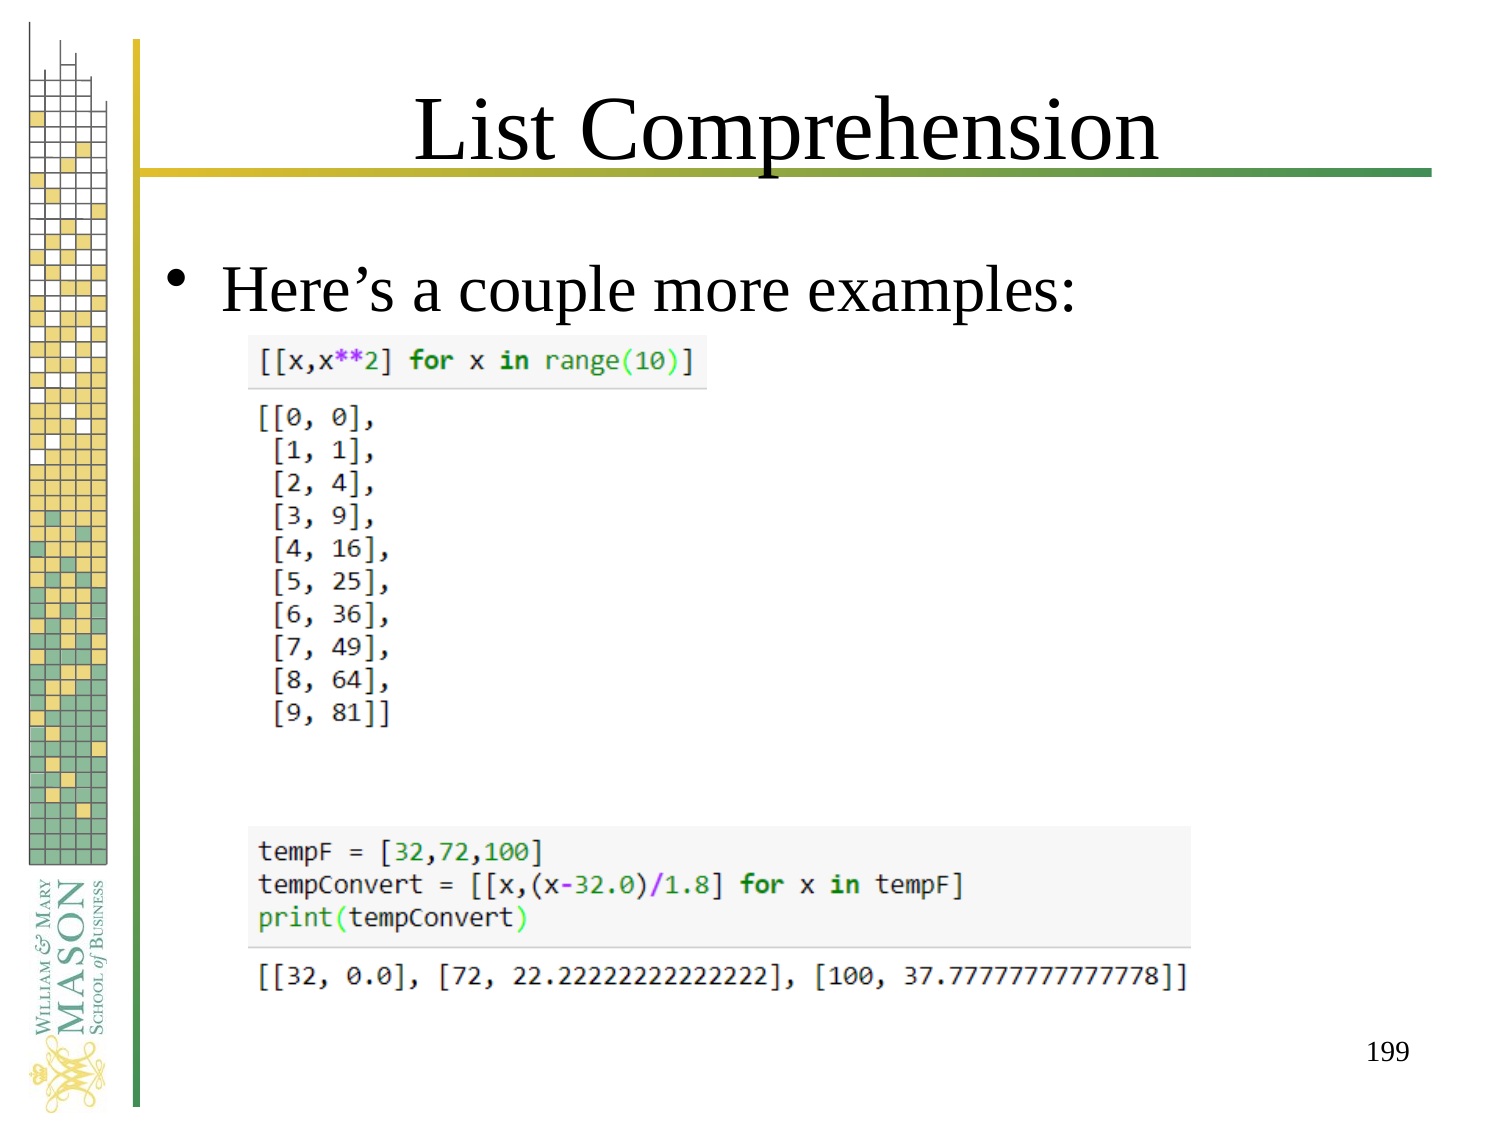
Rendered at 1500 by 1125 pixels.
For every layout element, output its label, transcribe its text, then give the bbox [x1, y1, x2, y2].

list Here’s a couple more examples: [150, 237, 1425, 1005]
title List Comprehension [150, 45, 1425, 200]
slide_number 199 [1048, 1024, 1426, 1103]
title Boolean Statements [29, 879, 107, 1113]
picture [248, 334, 707, 744]
picture [248, 826, 1191, 1006]
